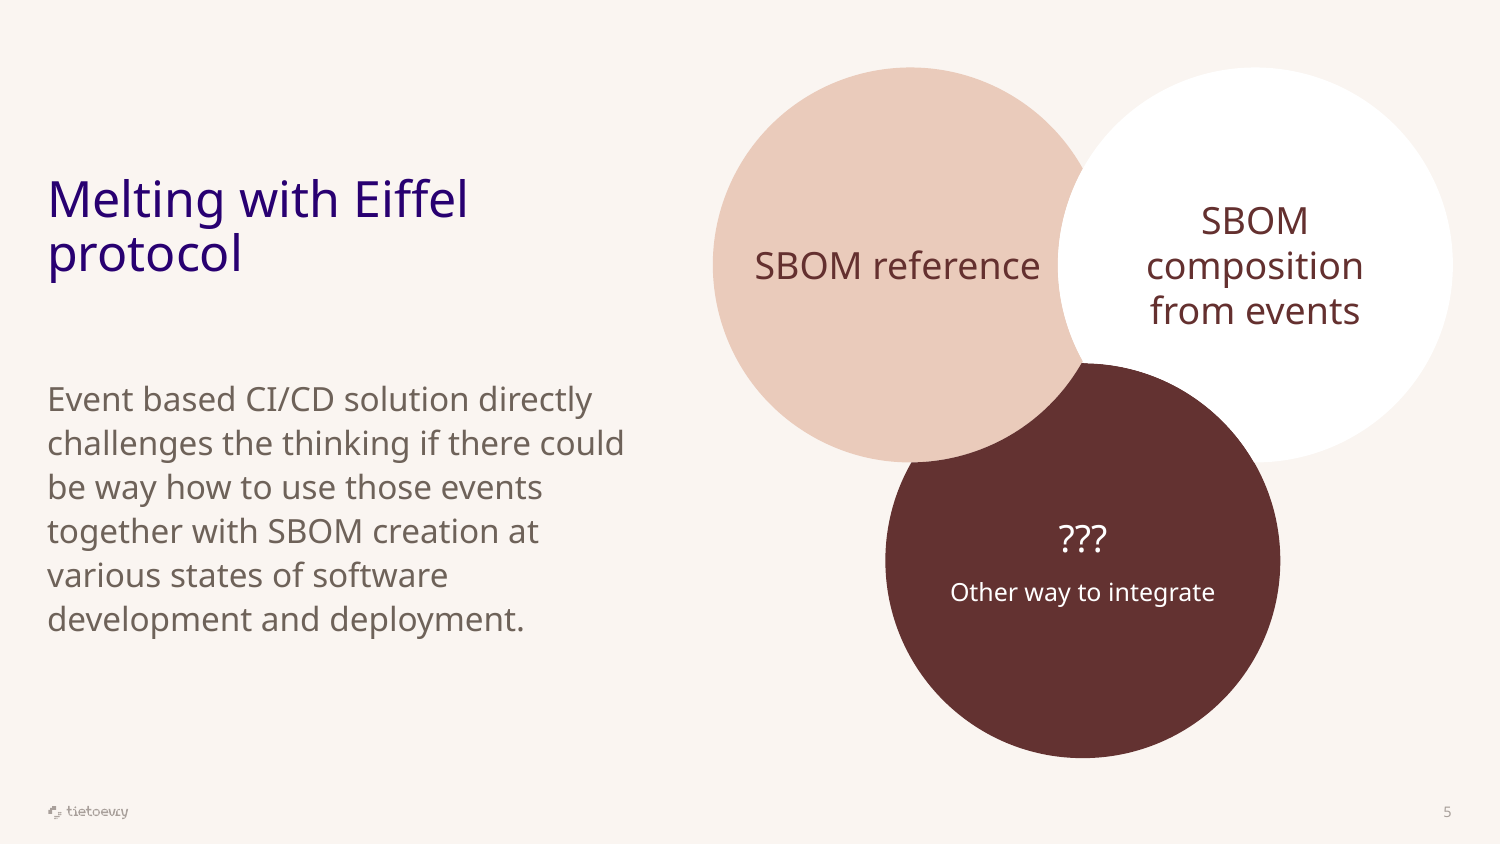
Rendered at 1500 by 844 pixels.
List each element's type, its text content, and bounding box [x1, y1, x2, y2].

text_box SBOM composition from events [1057, 67, 1453, 463]
slide_number 5 [1399, 802, 1452, 824]
text_box SBOM reference [712, 67, 1083, 463]
text_box ??? Other way to integrate [885, 363, 1281, 759]
text_box Event based CI/CD solution directly challenges the thinking if there could be way how to use those events together with SBOM creation at various states of software development and deployment. [47, 374, 638, 638]
title Melting with Eiffel protocol [47, 141, 638, 283]
